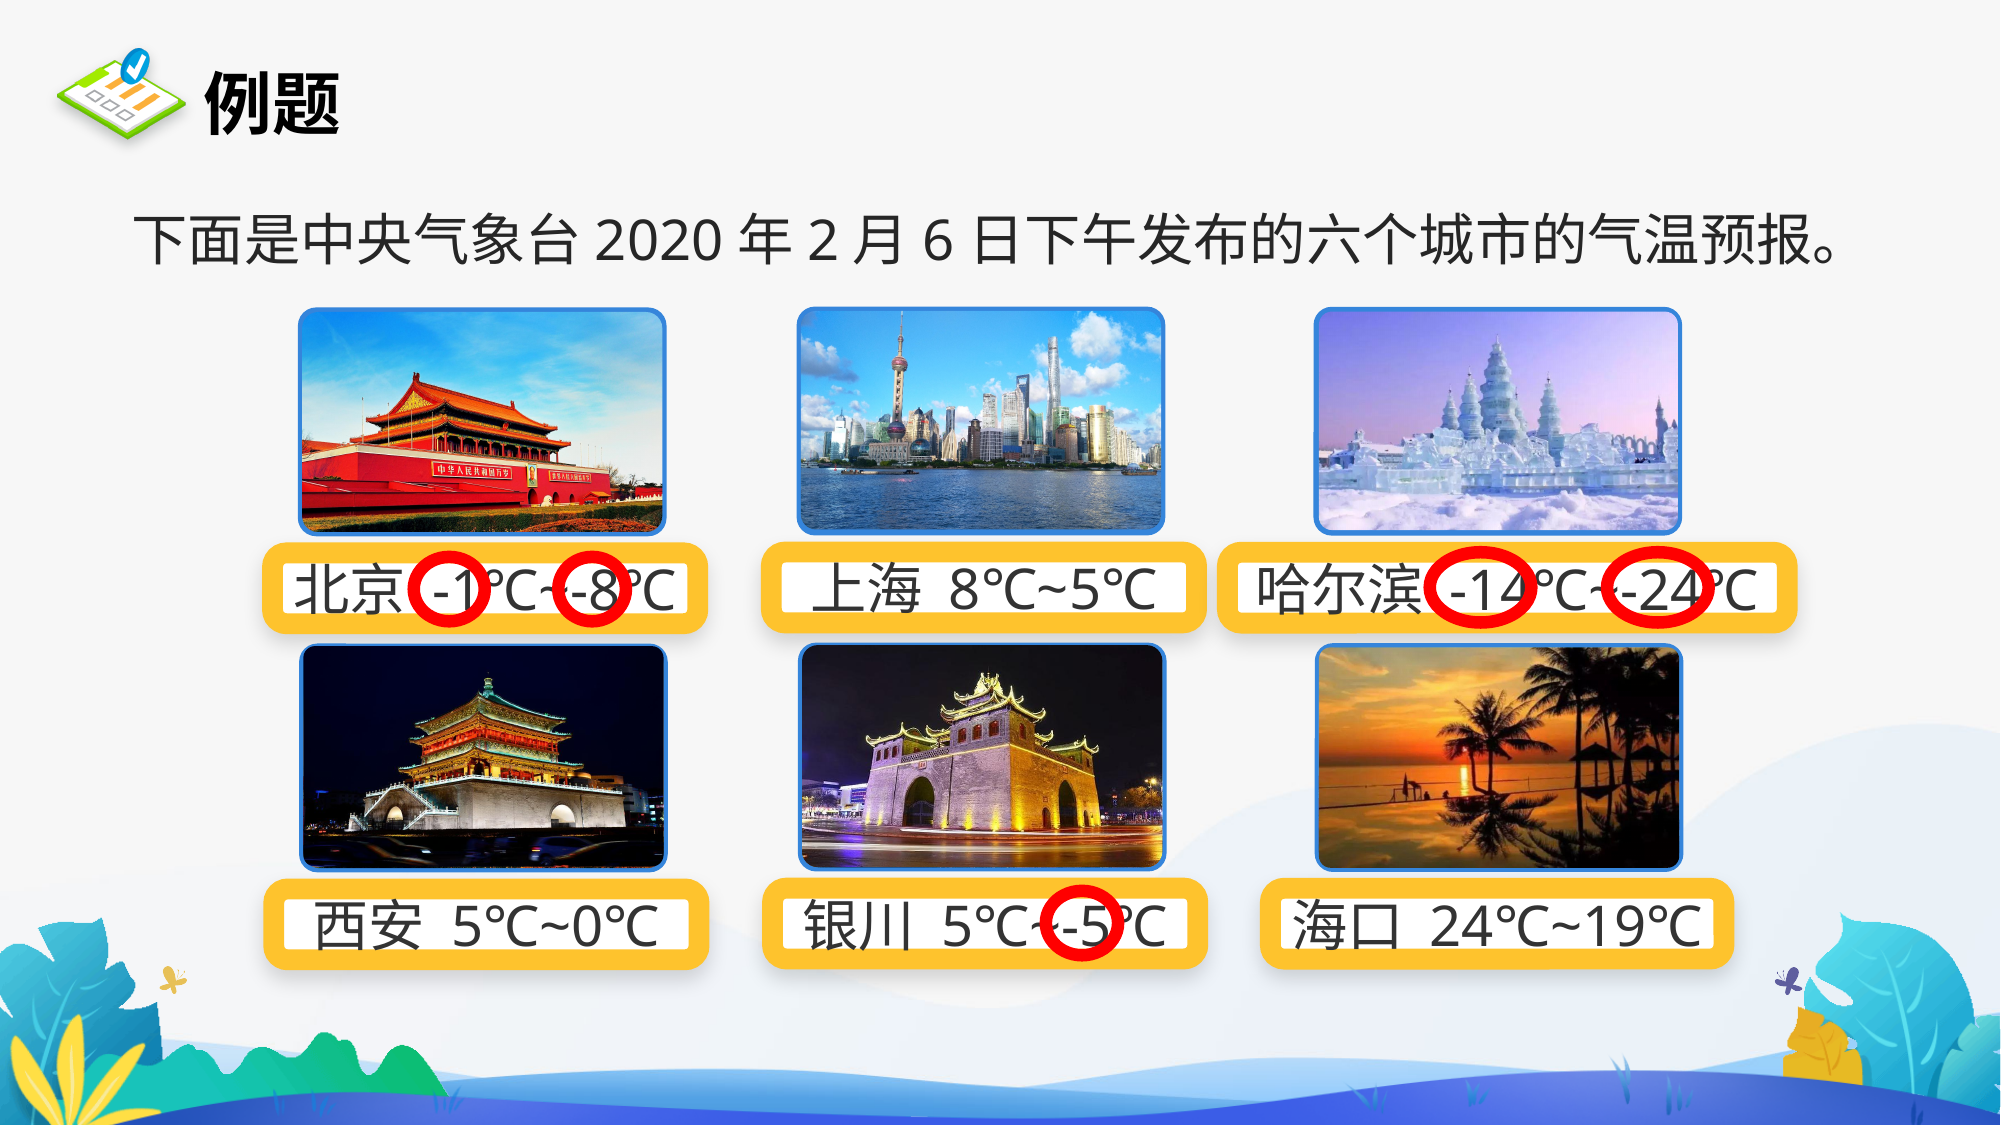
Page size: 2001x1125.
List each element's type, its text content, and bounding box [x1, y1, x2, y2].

text_box 西安 5℃~0℃ [272, 887, 701, 961]
text_box [1606, 551, 1710, 624]
text_box 银川 5℃~-5℃ [771, 887, 1199, 961]
text_box 北京 -1℃~-8℃ [271, 551, 699, 625]
text_box 下面是中央气象台2020年2月6日下午发布的六个城市的气温预报。 [97, 162, 1903, 279]
text_box [1428, 551, 1533, 624]
text_box [412, 555, 486, 623]
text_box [302, 311, 663, 533]
text_box 上海 8℃~5℃ [770, 551, 1198, 624]
text_box [1044, 889, 1120, 957]
text_box 哈尔滨 -14℃~-24℃ [1226, 551, 1789, 625]
text_box 海口 24℃~19℃ [1269, 887, 1725, 961]
picture [0, 0, 2001, 1125]
text_box [557, 555, 627, 623]
text_box 例题 [196, 53, 592, 151]
